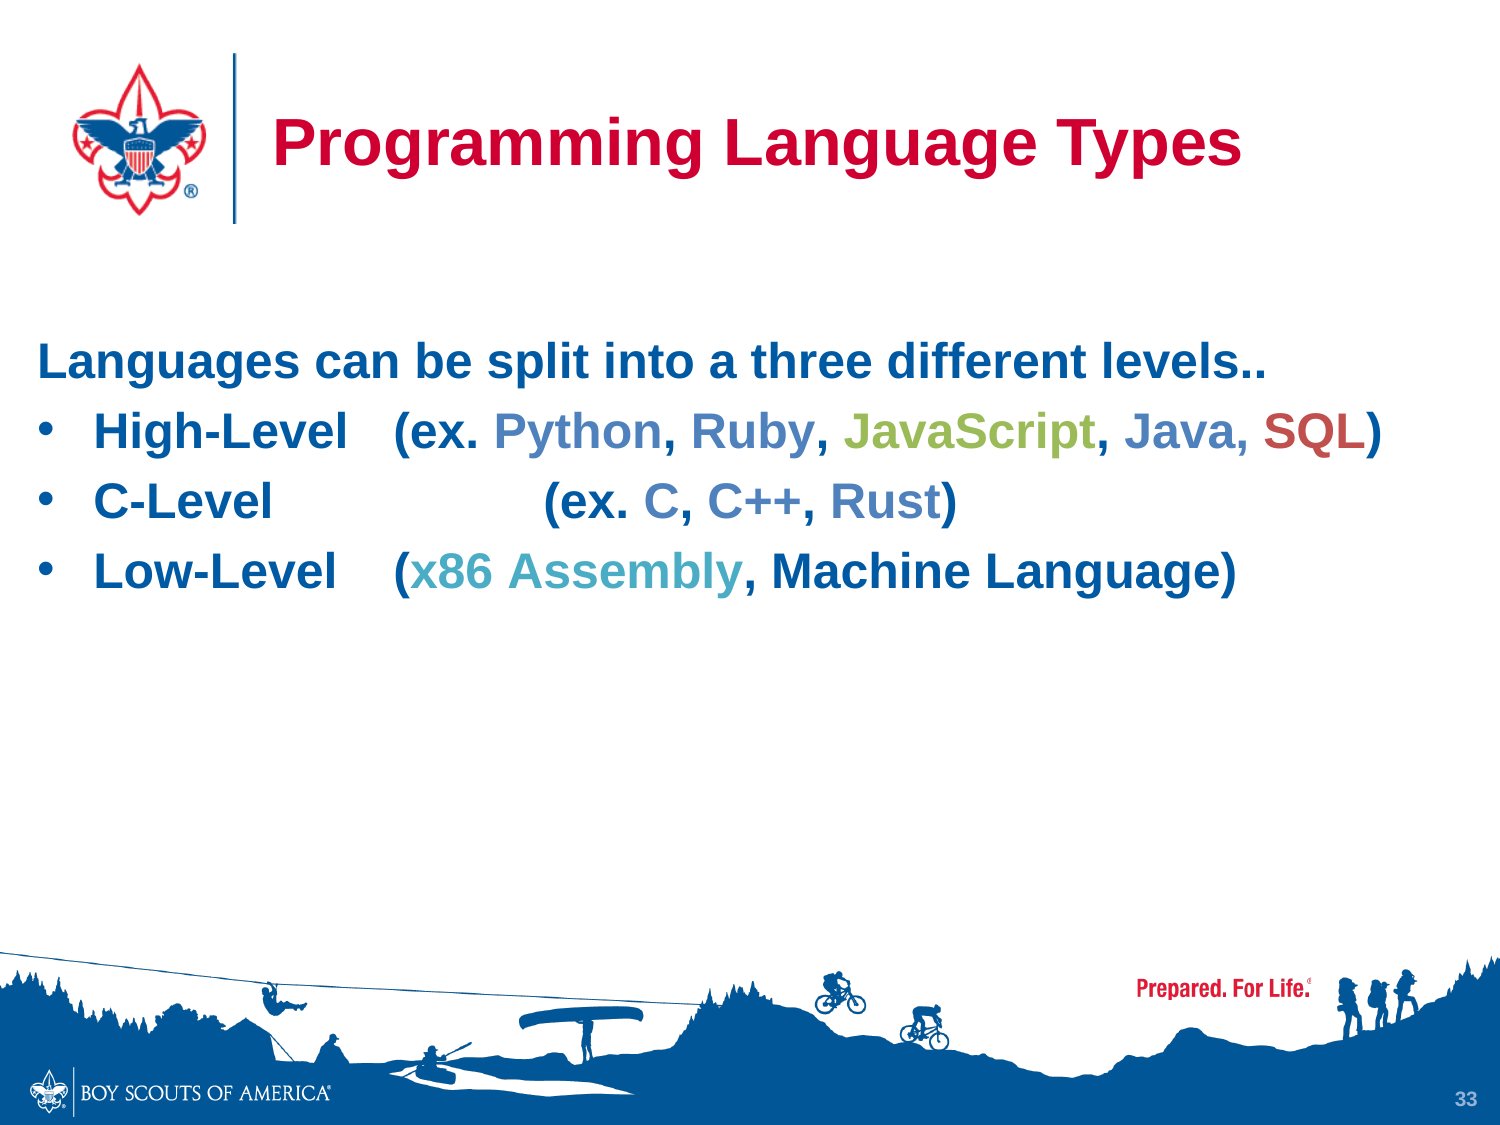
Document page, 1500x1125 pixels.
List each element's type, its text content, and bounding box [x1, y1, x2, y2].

title Programming Language Types [257, 45, 1413, 233]
picture [72, 53, 237, 224]
picture [0, 952, 1500, 1125]
text_box Languages can be split into a three different levels.. High-Level (ex. Python, Ruby, JavaScript, Java, SQL) C-Level (ex. C, C++, Rust) Low-Level (x86 Assembly, Machine Language) [22, 321, 1493, 902]
slide_number 33 [1425, 1067, 1493, 1125]
